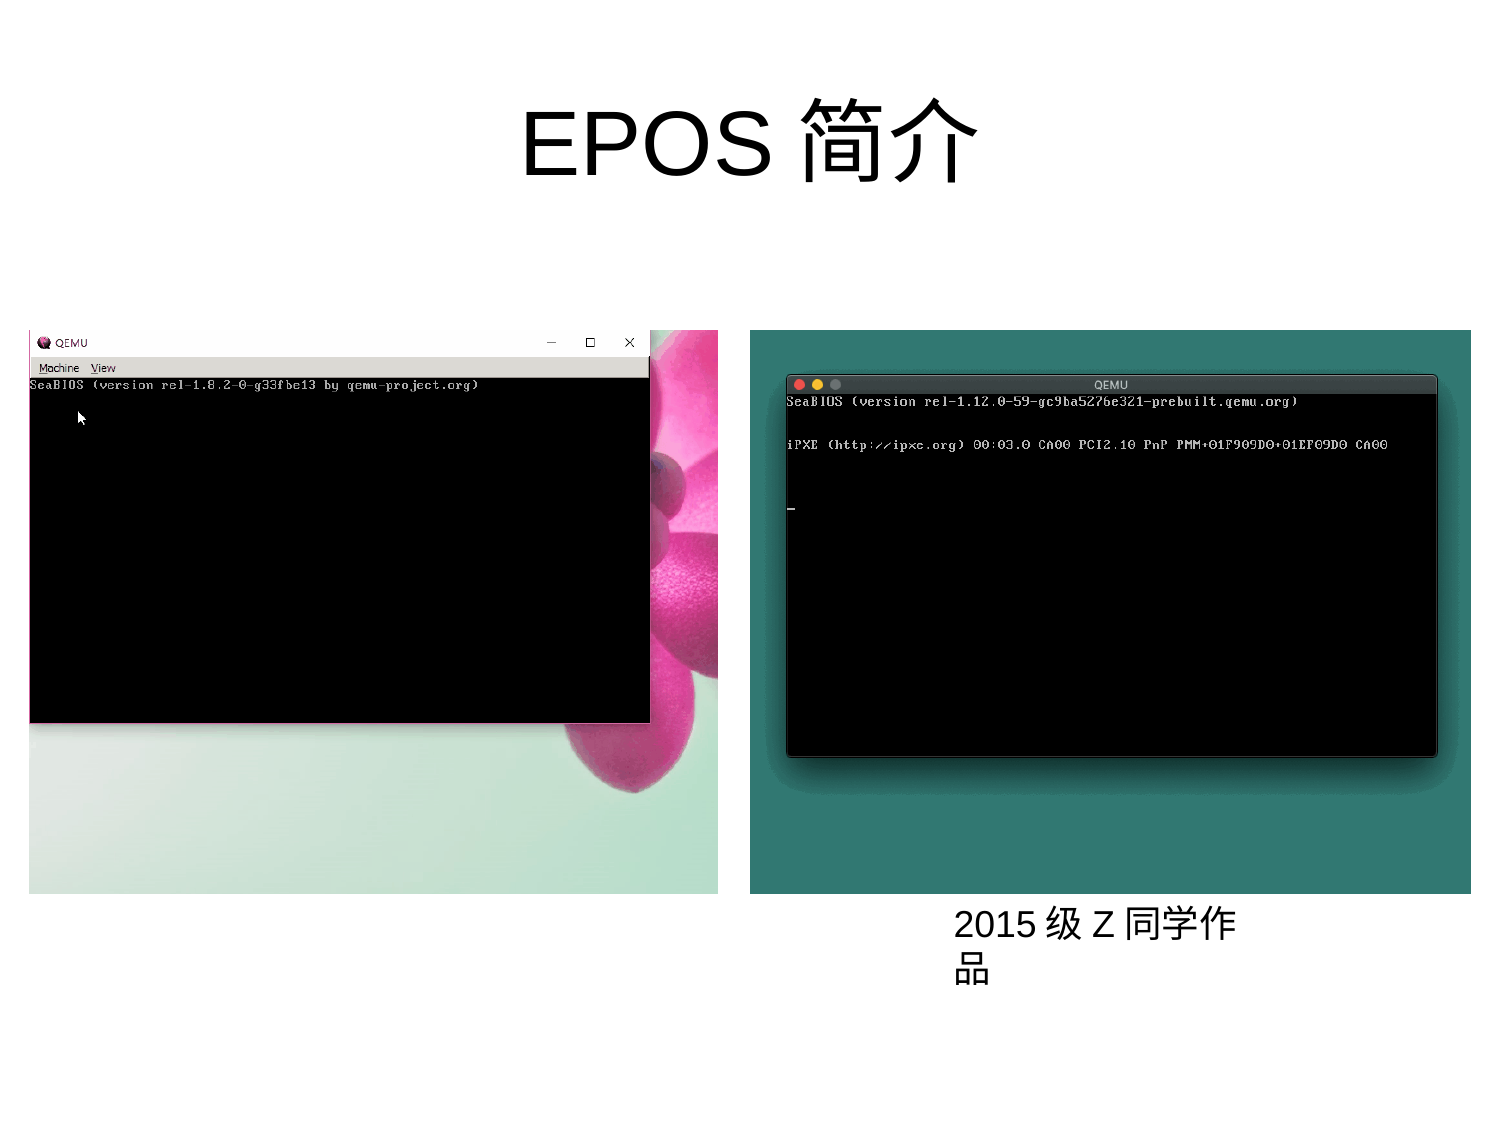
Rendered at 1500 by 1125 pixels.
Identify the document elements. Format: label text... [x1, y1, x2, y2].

title EPOS简介 [74, 44, 1426, 233]
picture [29, 330, 718, 894]
text_box 2015级Z同学作品 [938, 901, 1282, 998]
picture [749, 330, 1471, 894]
